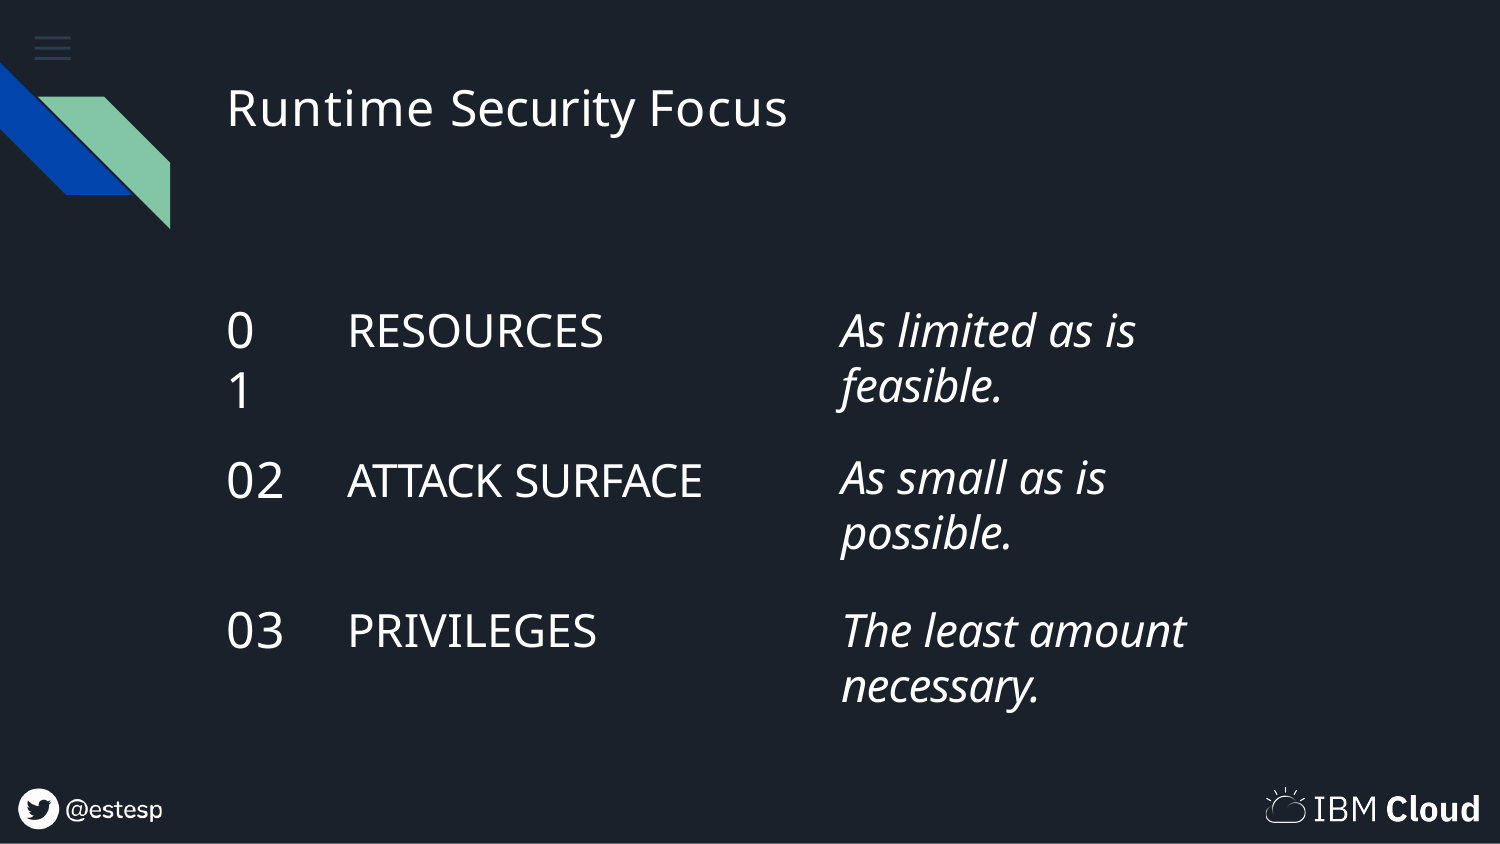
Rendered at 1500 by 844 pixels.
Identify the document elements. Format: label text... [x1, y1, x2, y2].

title Runtime Security Focus [224, 74, 828, 218]
text_box 02 [224, 446, 291, 509]
picture [66, 799, 162, 822]
picture [1265, 784, 1487, 831]
text_box RESOURCES [345, 299, 611, 357]
text_box As small as is possible. [838, 446, 1253, 559]
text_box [0, 36, 171, 230]
text_box 03 [224, 596, 290, 659]
text_box As limited as is feasible. [838, 299, 1277, 412]
text_box The least amount necessary. [838, 599, 1364, 712]
text_box PRIVILEGES [345, 599, 601, 657]
picture [15, 784, 62, 831]
text_box ATTACK SURFACE [345, 449, 729, 507]
text_box 01 [224, 295, 281, 418]
